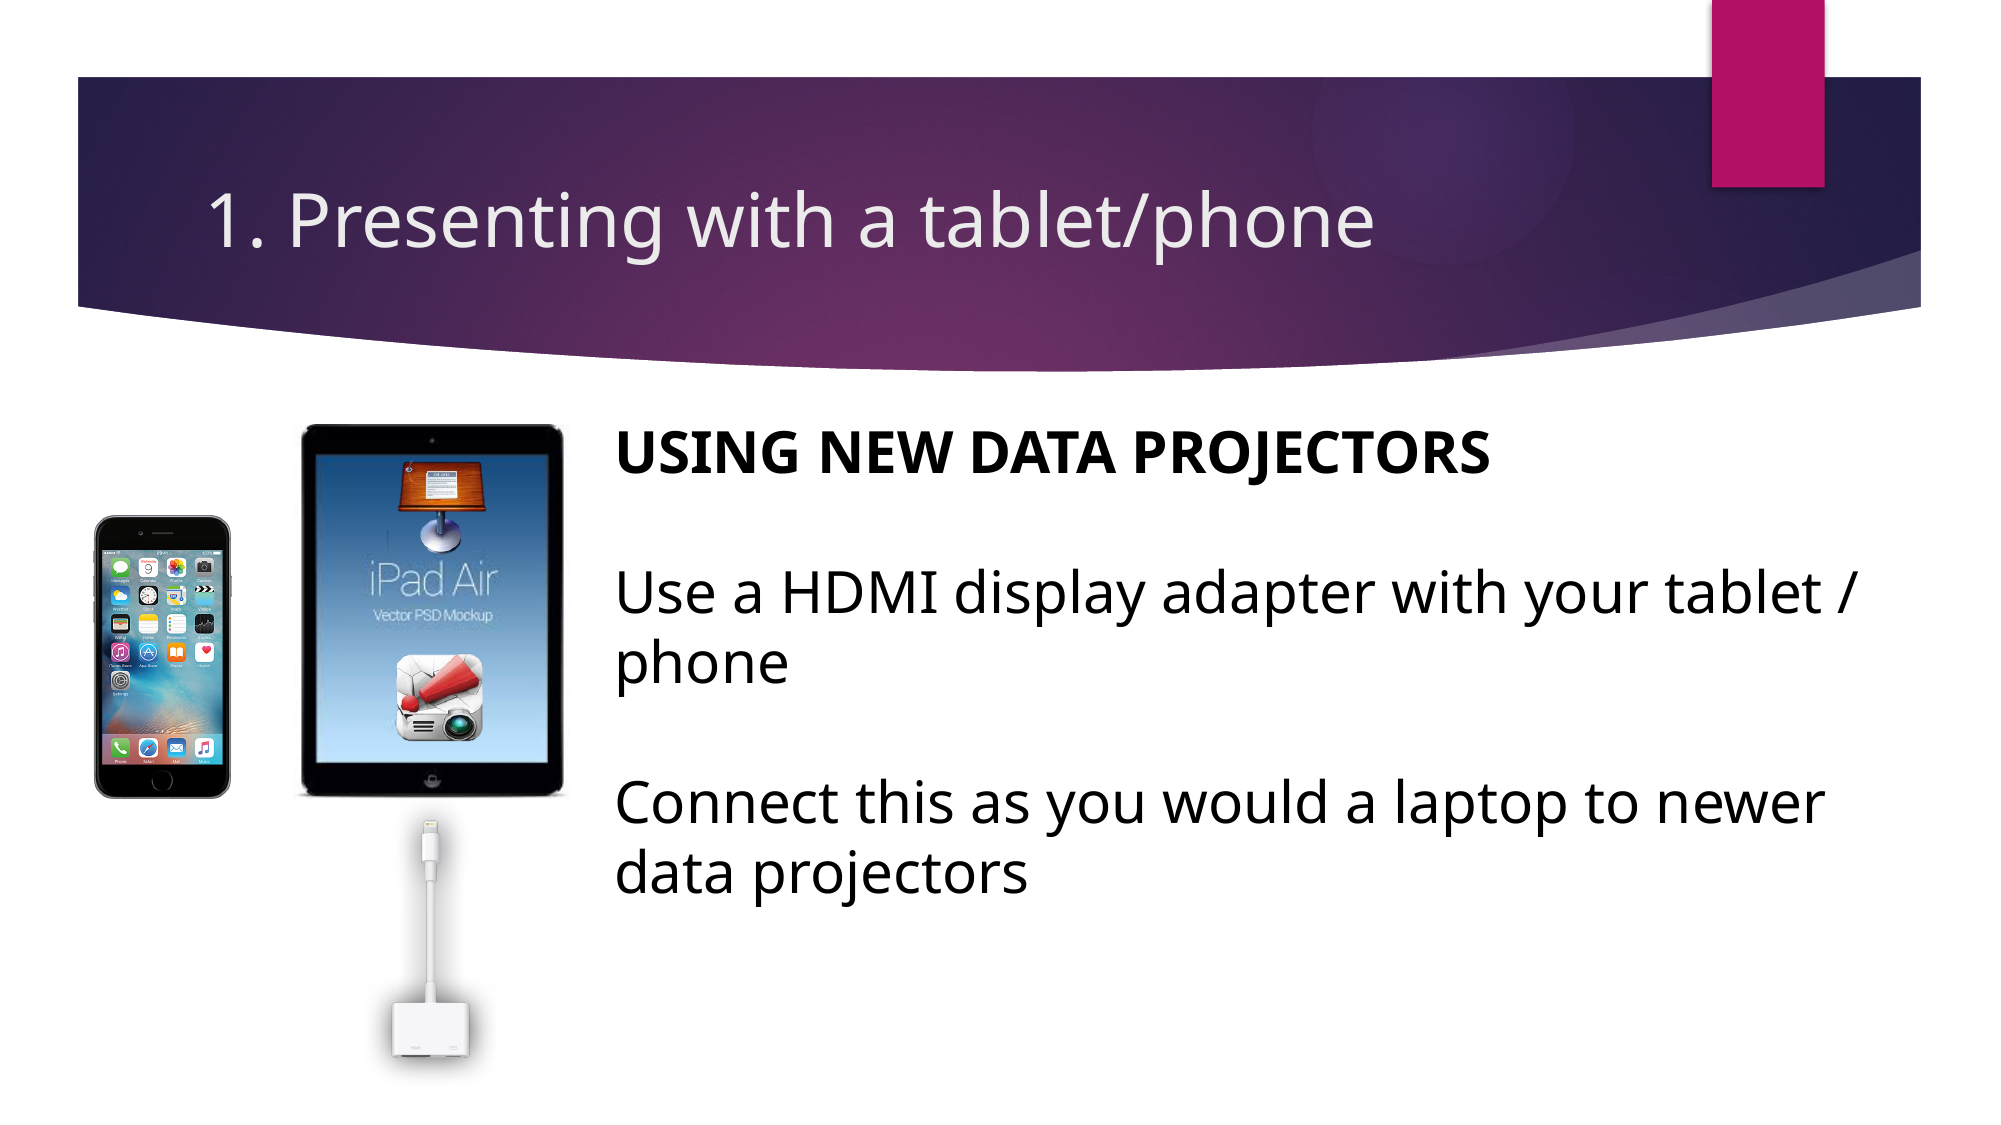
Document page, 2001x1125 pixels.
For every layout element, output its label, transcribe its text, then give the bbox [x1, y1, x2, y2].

picture [293, 423, 571, 799]
title 1. Presenting with a tablet/phone [189, 159, 1627, 276]
text_box USING NEW DATA PROJECTORS Use a HDMI display adapter with your tablet / phone Connect this as you would a laptop to newer data projectors [599, 408, 1897, 1123]
picture [293, 802, 569, 1077]
picture [52, 515, 274, 799]
